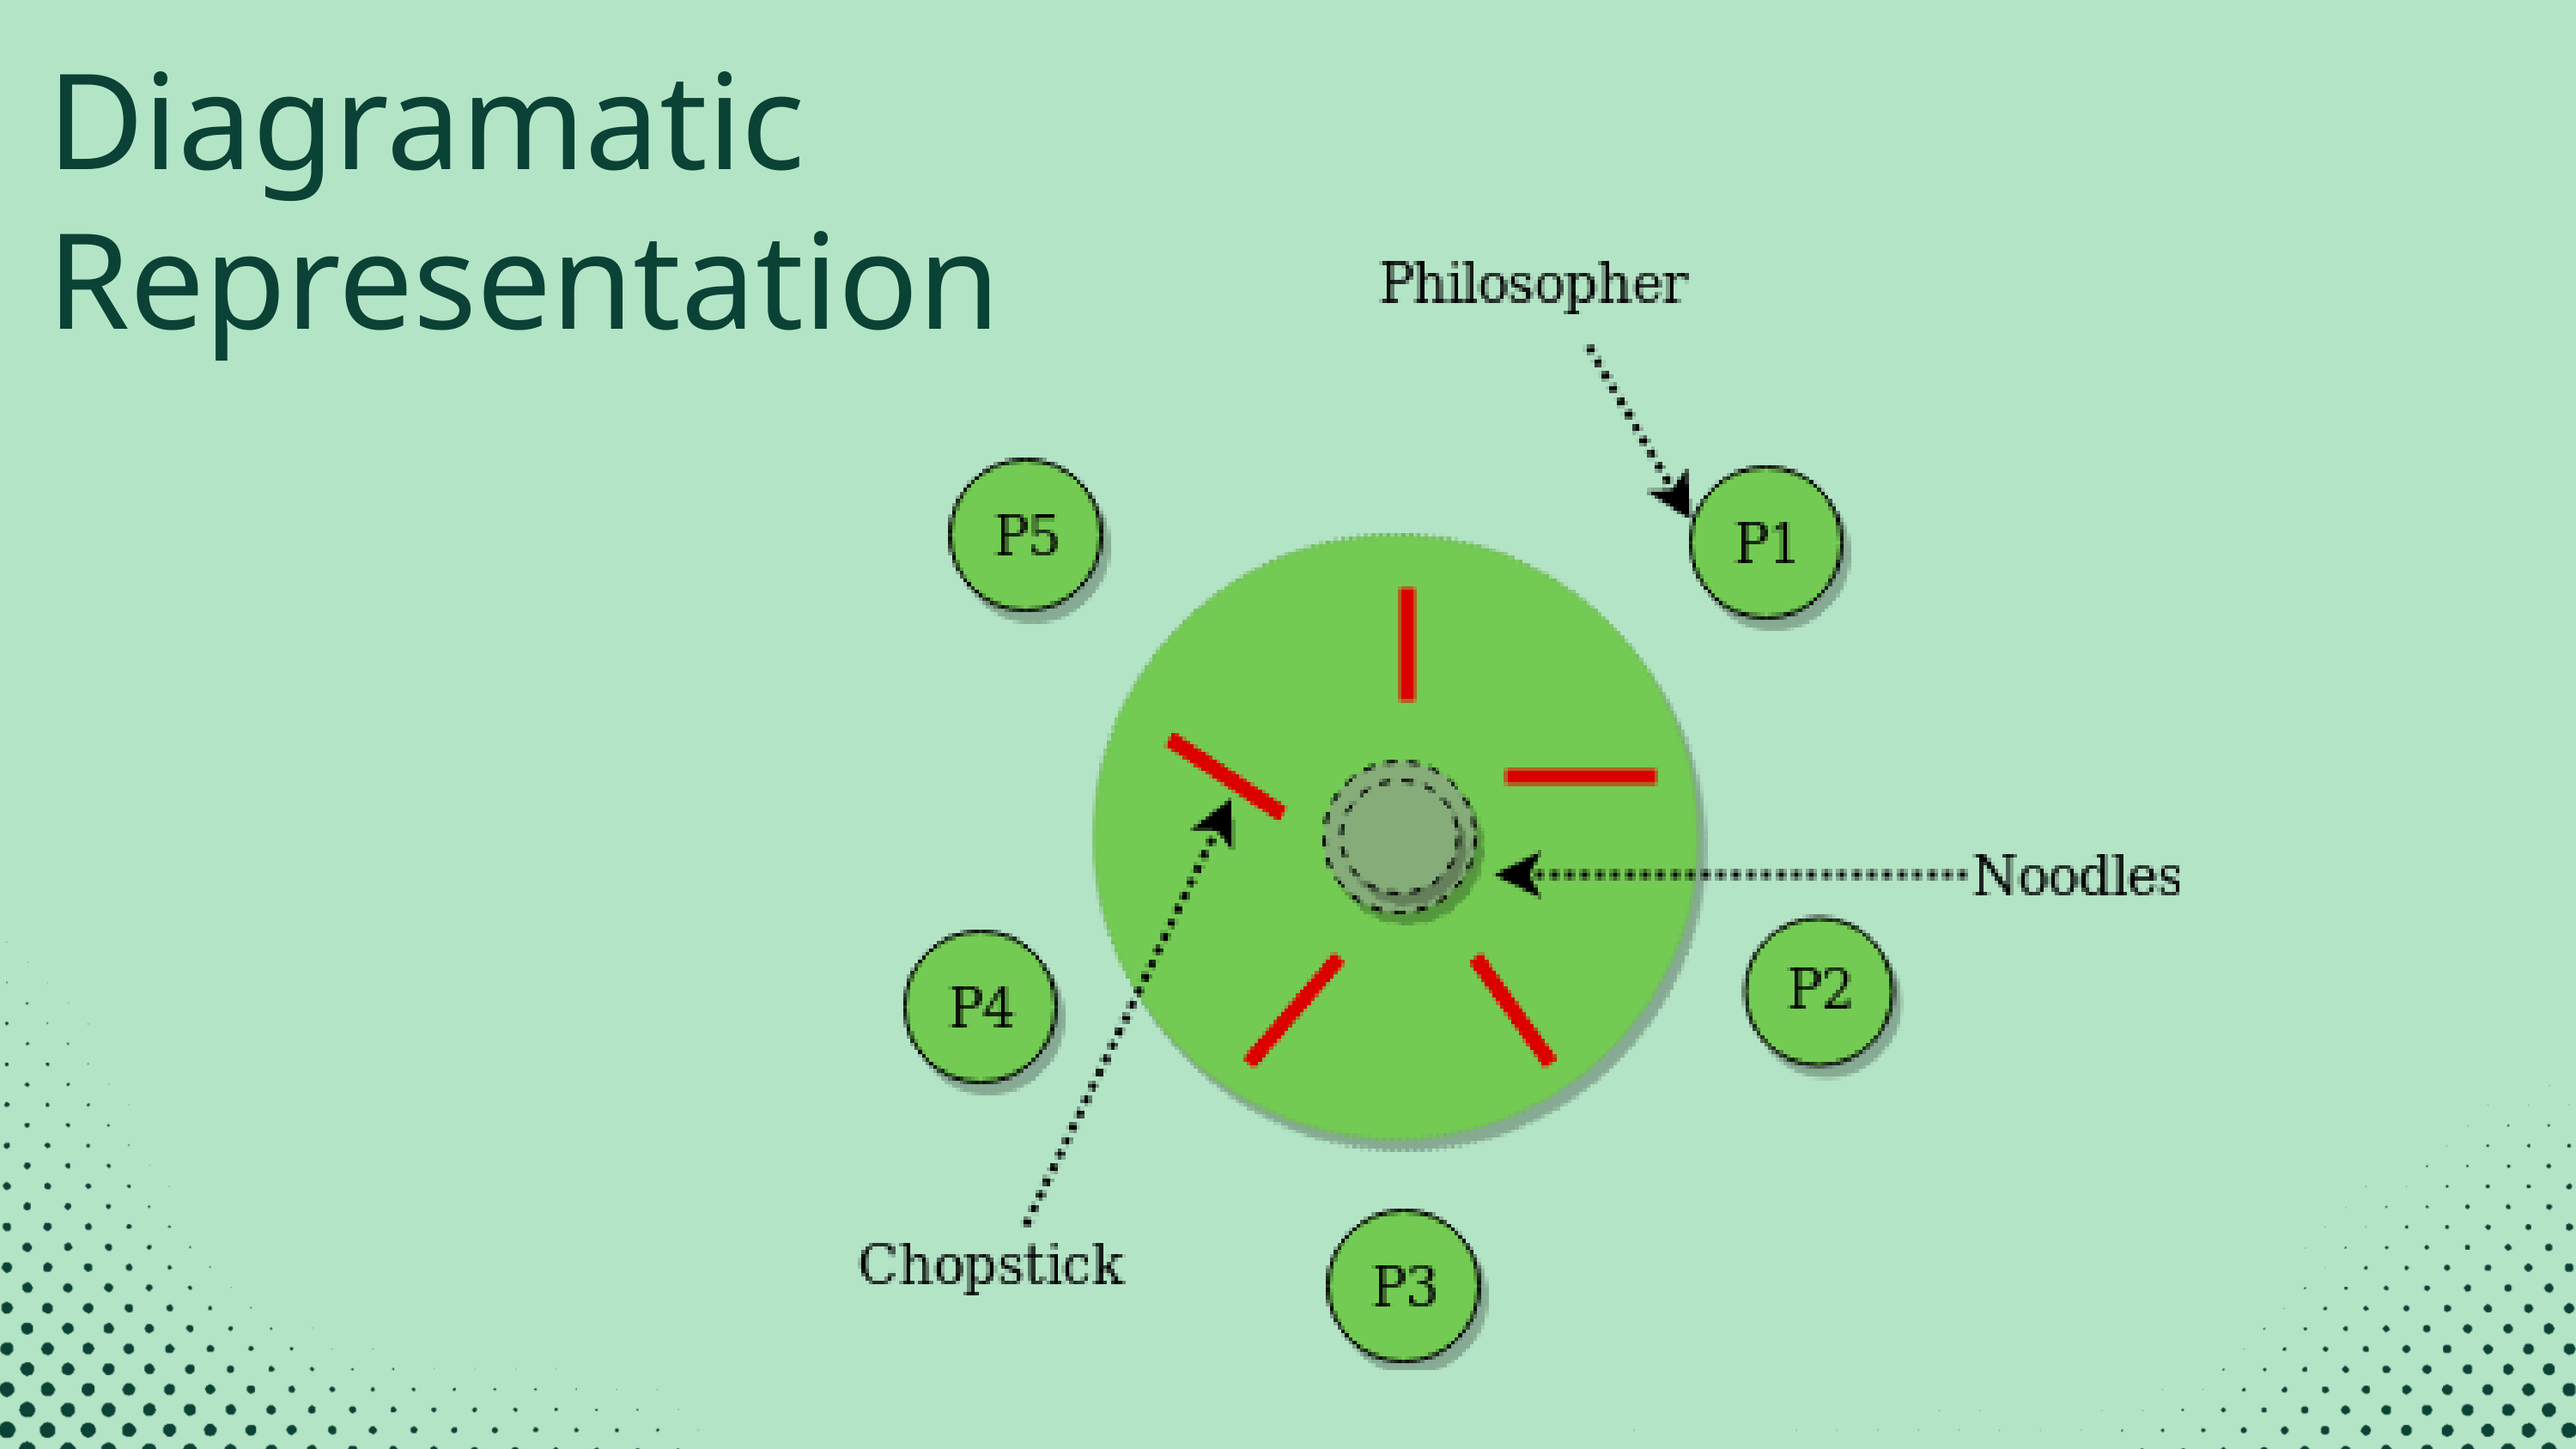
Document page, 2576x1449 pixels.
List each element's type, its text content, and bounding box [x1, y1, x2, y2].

picture [0, 246, 2576, 1449]
text_box Diagramatic Representation [47, 36, 1321, 355]
